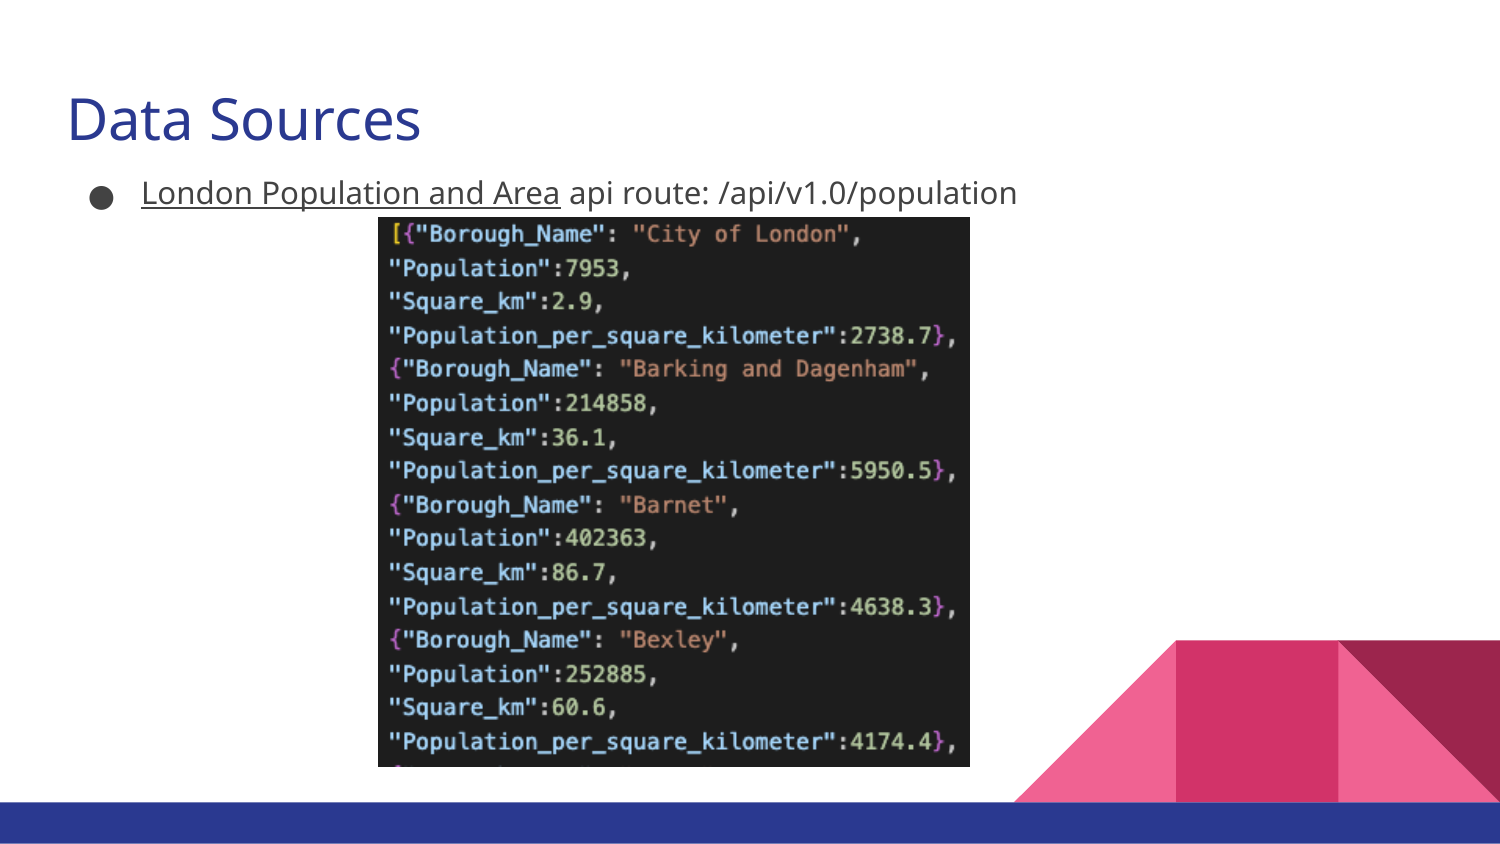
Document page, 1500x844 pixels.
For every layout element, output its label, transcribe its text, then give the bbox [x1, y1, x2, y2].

title Data Sources [51, 67, 1449, 151]
picture [378, 217, 970, 767]
list London Population and Area api route: /api/v1.0/population [51, 151, 1449, 750]
